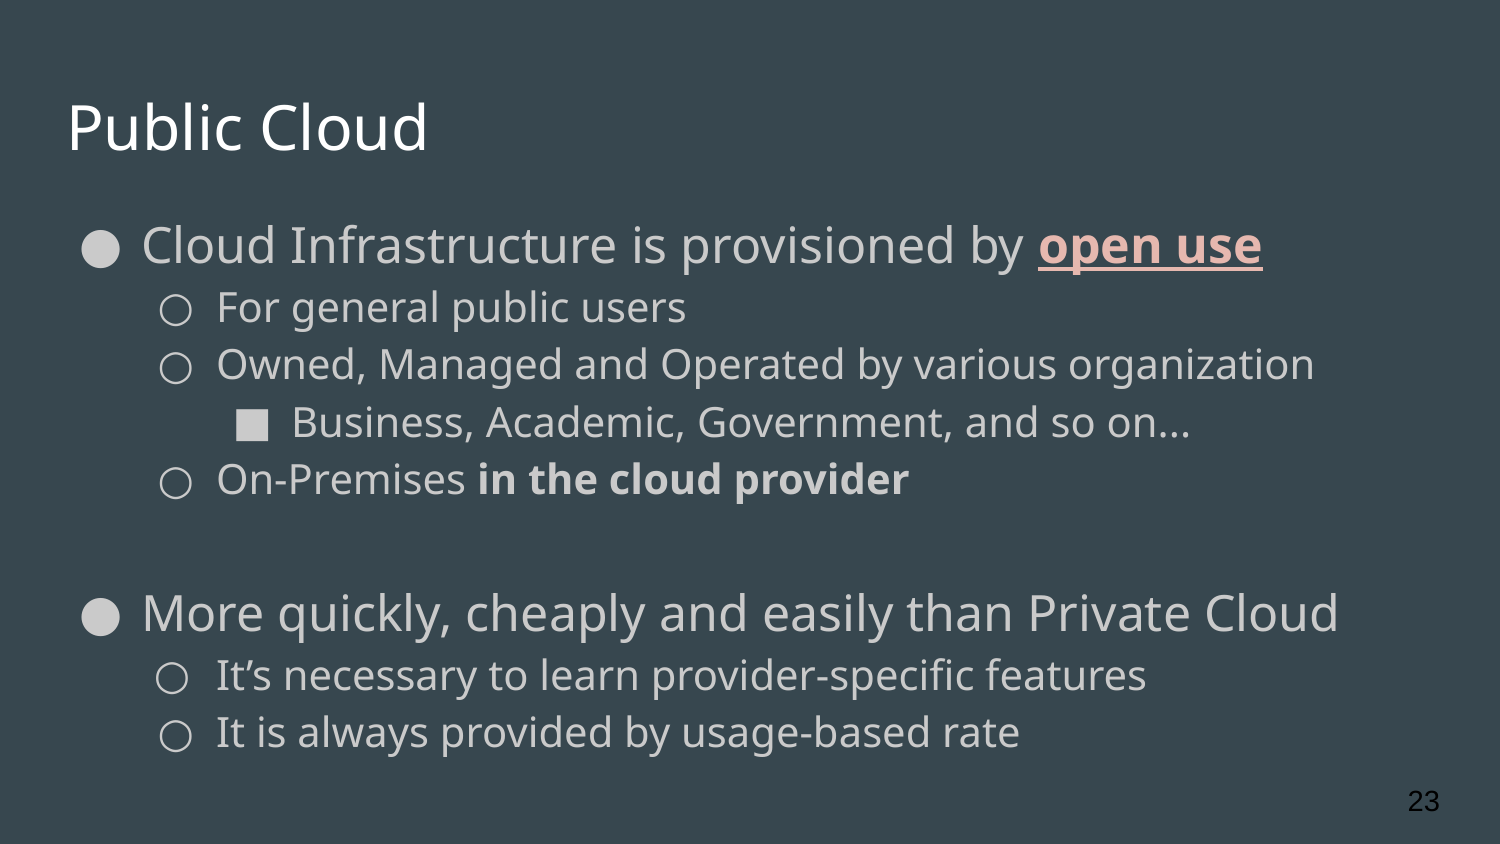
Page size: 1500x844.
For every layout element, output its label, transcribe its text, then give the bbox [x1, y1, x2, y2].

title Public Cloud [51, 72, 1449, 167]
slide_number ‹#› [1392, 767, 1483, 833]
list Cloud Infrastructure is provisioned by open use For general public users Owned, Managed and Operated by various organization Business, Academic, Government, and so on... On-Premises in the cloud provider More quickly, cheaply and easily than Private Cloud It’s necessary to learn provider-specific features It is always provided by usage-based rate [51, 189, 1449, 820]
